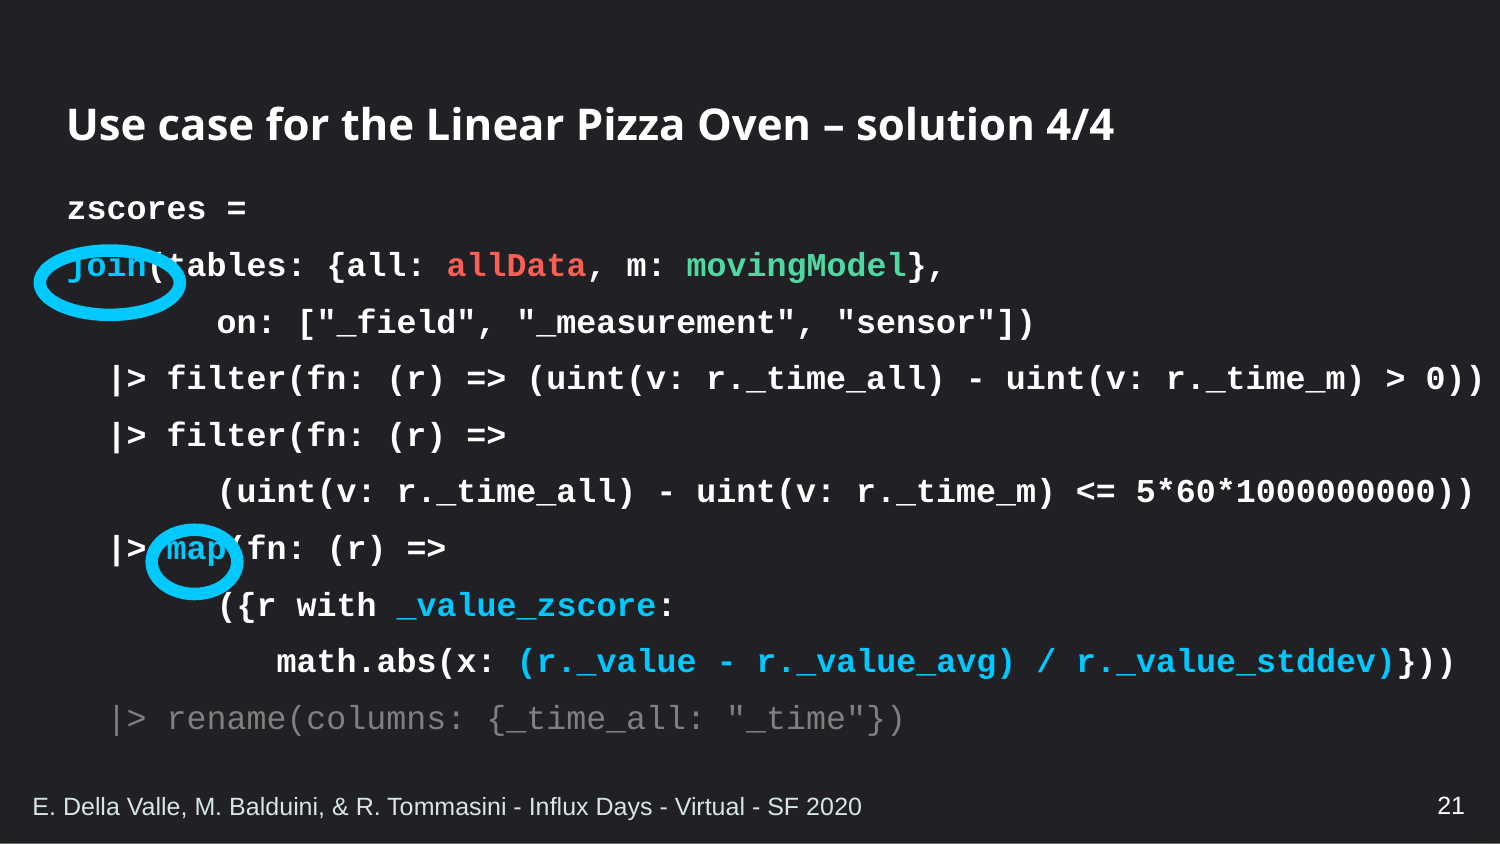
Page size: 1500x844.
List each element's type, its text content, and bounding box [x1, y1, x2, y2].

title Use case for the Linear Pizza Oven – solution 4/4 [54, 78, 1402, 175]
footer E. Della Valle, M. Balduini, & R. Tommasini - Influx Days - Virtual - SF 2020 [17, 783, 1135, 828]
slide_number 21 [1142, 782, 1481, 828]
list zscores = join(tables: {all: allData, m: movingModel}, on: ["_field", "_measurement", "sensor"]) |> filter(fn: (r) => (uint(v: r._time_all) - uint(v: r._time_m) > 0)) |> filter(fn: (r) => (uint(v: r._time_all) - uint(v: r._time_m) <= 5*60*1000000000)) |> map(fn: (r) => ({r with _value_zscore: math.abs(x: (r._value - r._value_avg) / r._value_stddev)})) |> rename(columns: {_time_all: "_time"}) [39, 181, 1500, 738]
text_box [37, 248, 183, 317]
text_box [149, 527, 240, 597]
